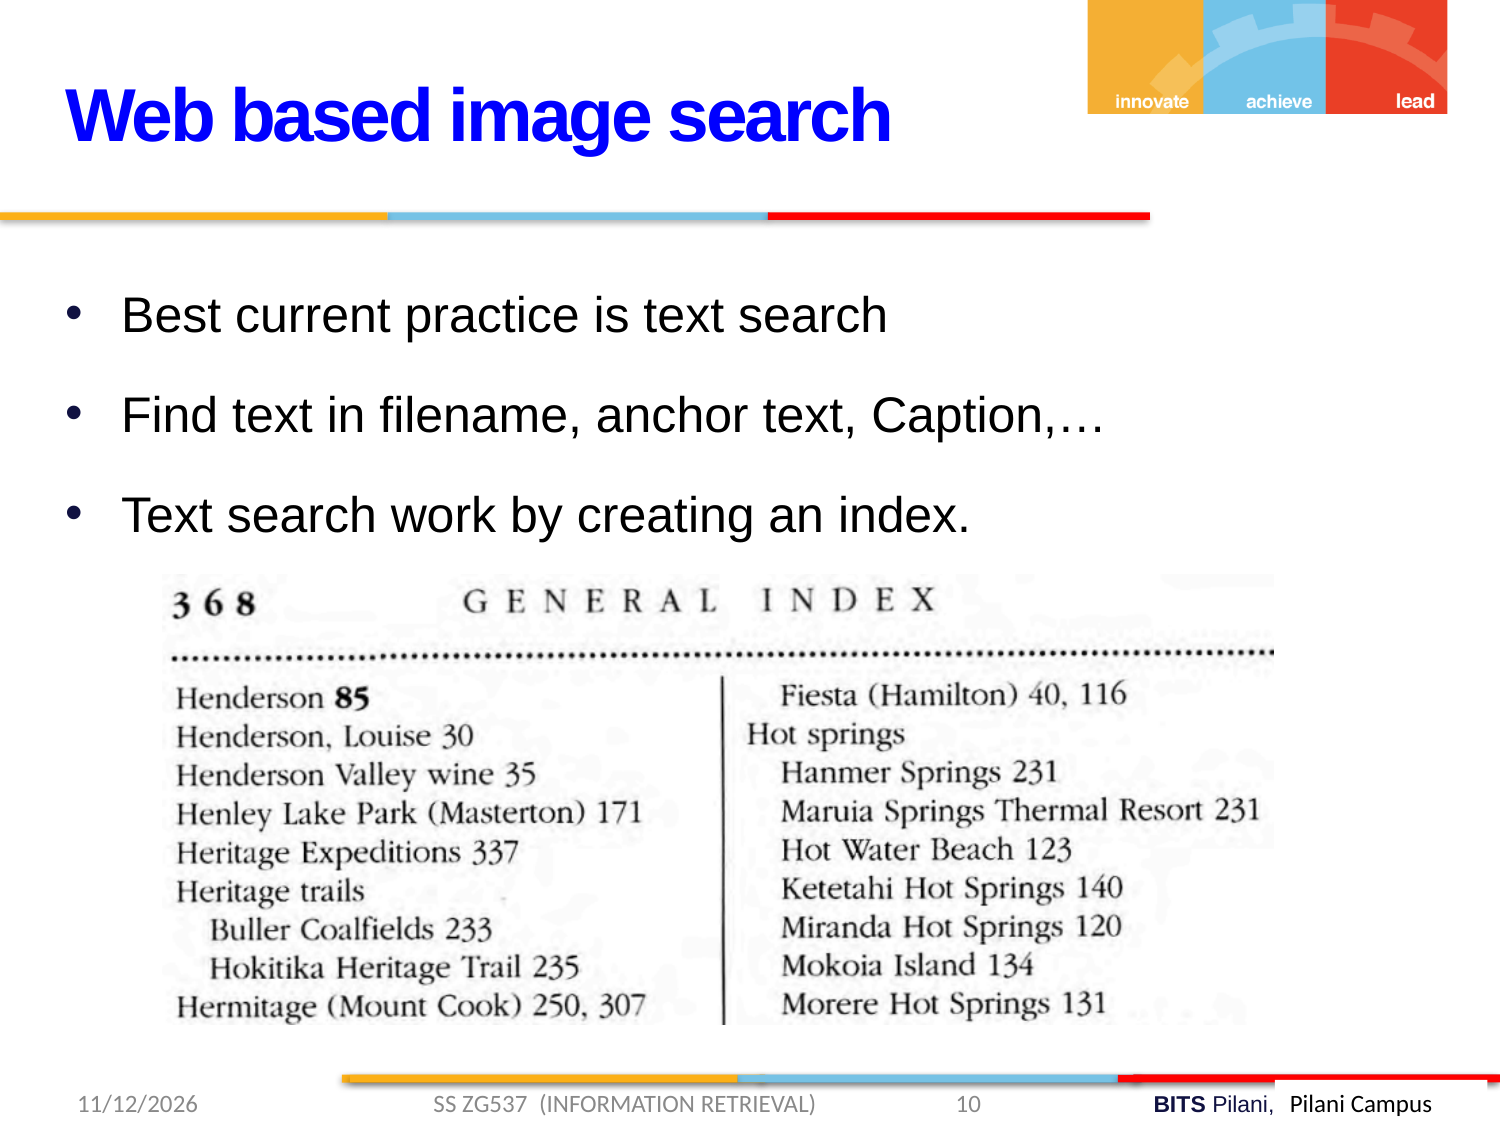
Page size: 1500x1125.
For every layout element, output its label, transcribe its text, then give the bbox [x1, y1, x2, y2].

text_box 4/6/2019 SS ZG537 (INFORMATION RETRIEVAL) 10 [62, 1072, 1050, 1125]
list Best current practice is text search Find text in filename, anchor text, Caption,… Text search work by creating an index. [50, 245, 1400, 550]
picture [162, 574, 1274, 1026]
text_box Pilani Campus [1274, 1079, 1488, 1125]
list Web based image search [50, 24, 1088, 213]
picture [1087, 0, 1448, 114]
